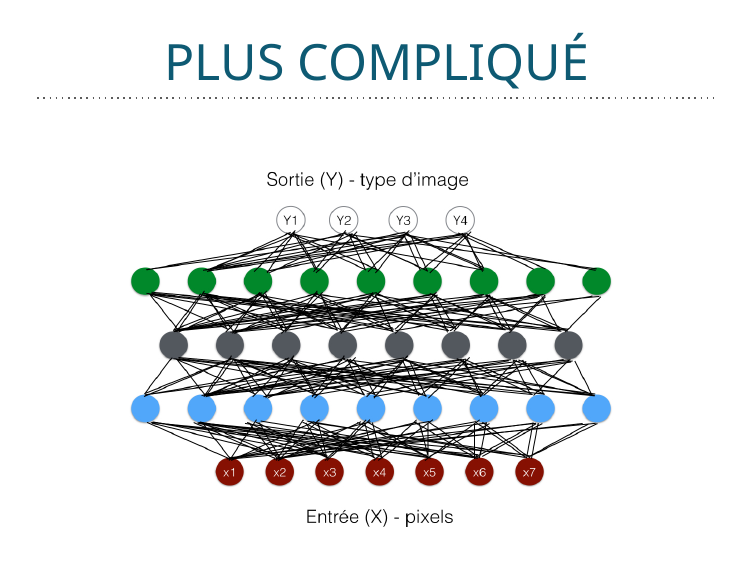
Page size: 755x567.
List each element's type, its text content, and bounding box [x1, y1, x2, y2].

title PLUS COMPLIQUÉ [40, 0, 714, 121]
picture [112, 143, 642, 540]
